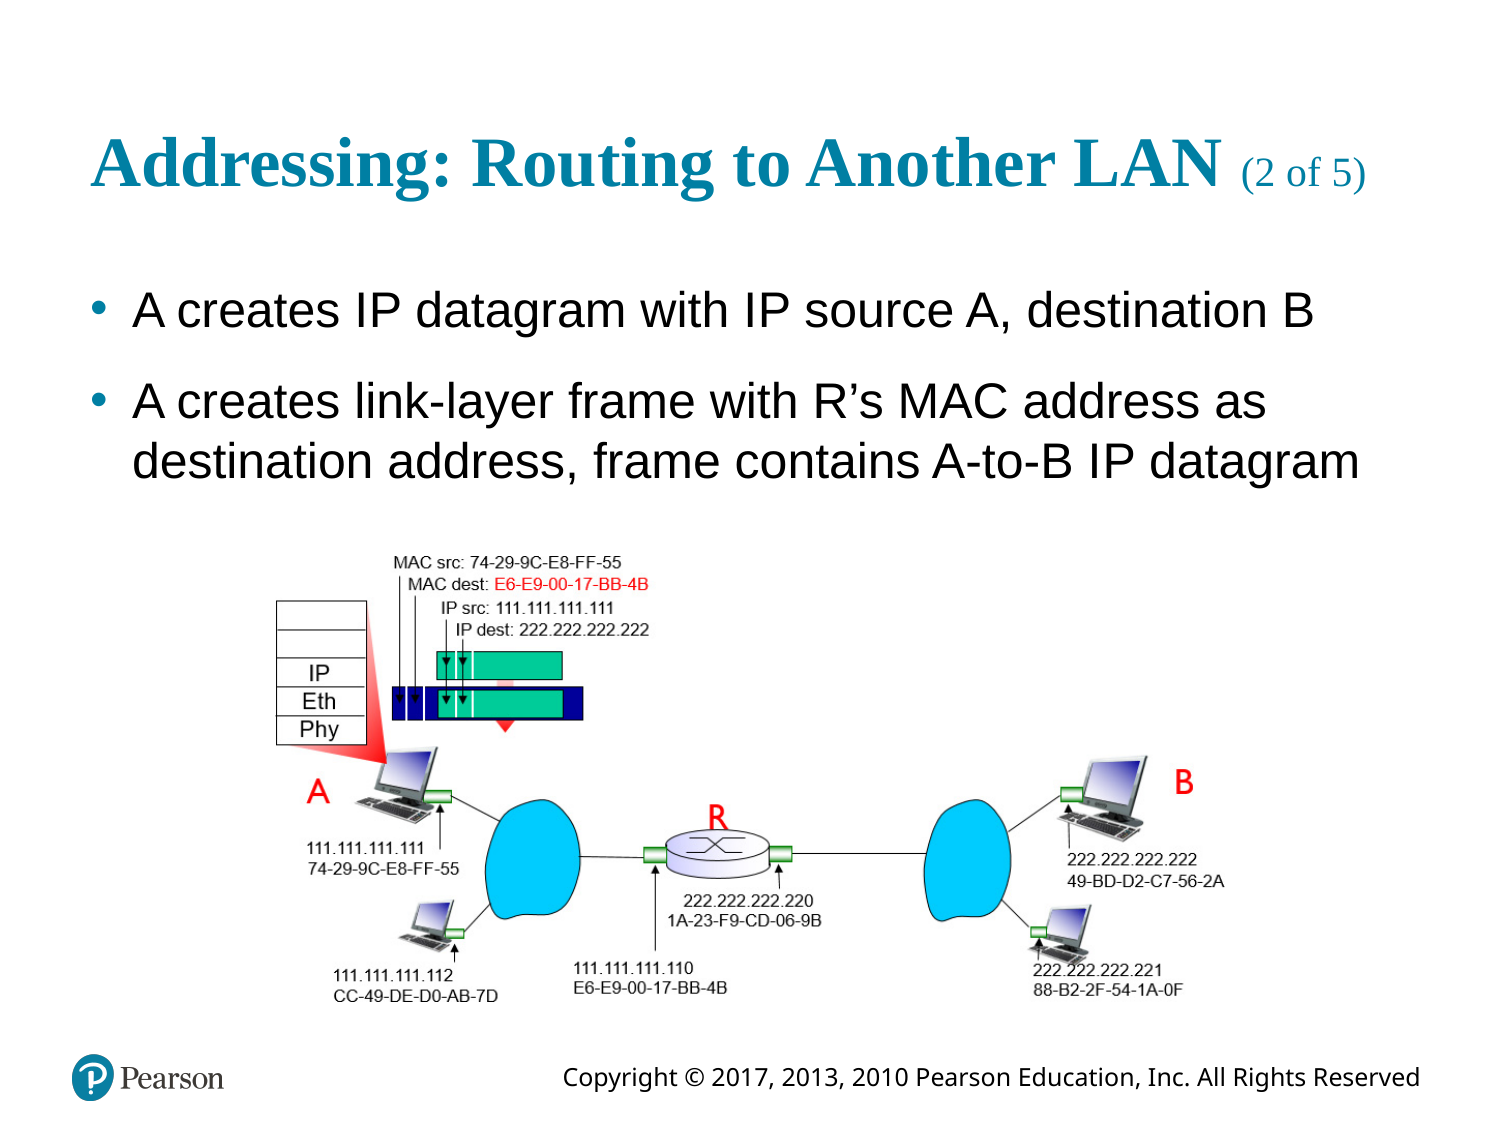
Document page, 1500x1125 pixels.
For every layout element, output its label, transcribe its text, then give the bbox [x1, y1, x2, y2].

picture [275, 556, 1225, 1003]
title Addressing: Routing to Another LAN (2 of 5) [75, 35, 1425, 216]
picture [98, 1054, 224, 1101]
picture [72, 1054, 88, 1070]
list A creates I P datagram with I P source A, destination B A creates link-layer frame with R’s MAC address as destination address, frame contains A-to-B I P datagram [75, 262, 1425, 494]
picture [72, 1087, 83, 1101]
picture [80, 1063, 106, 1088]
